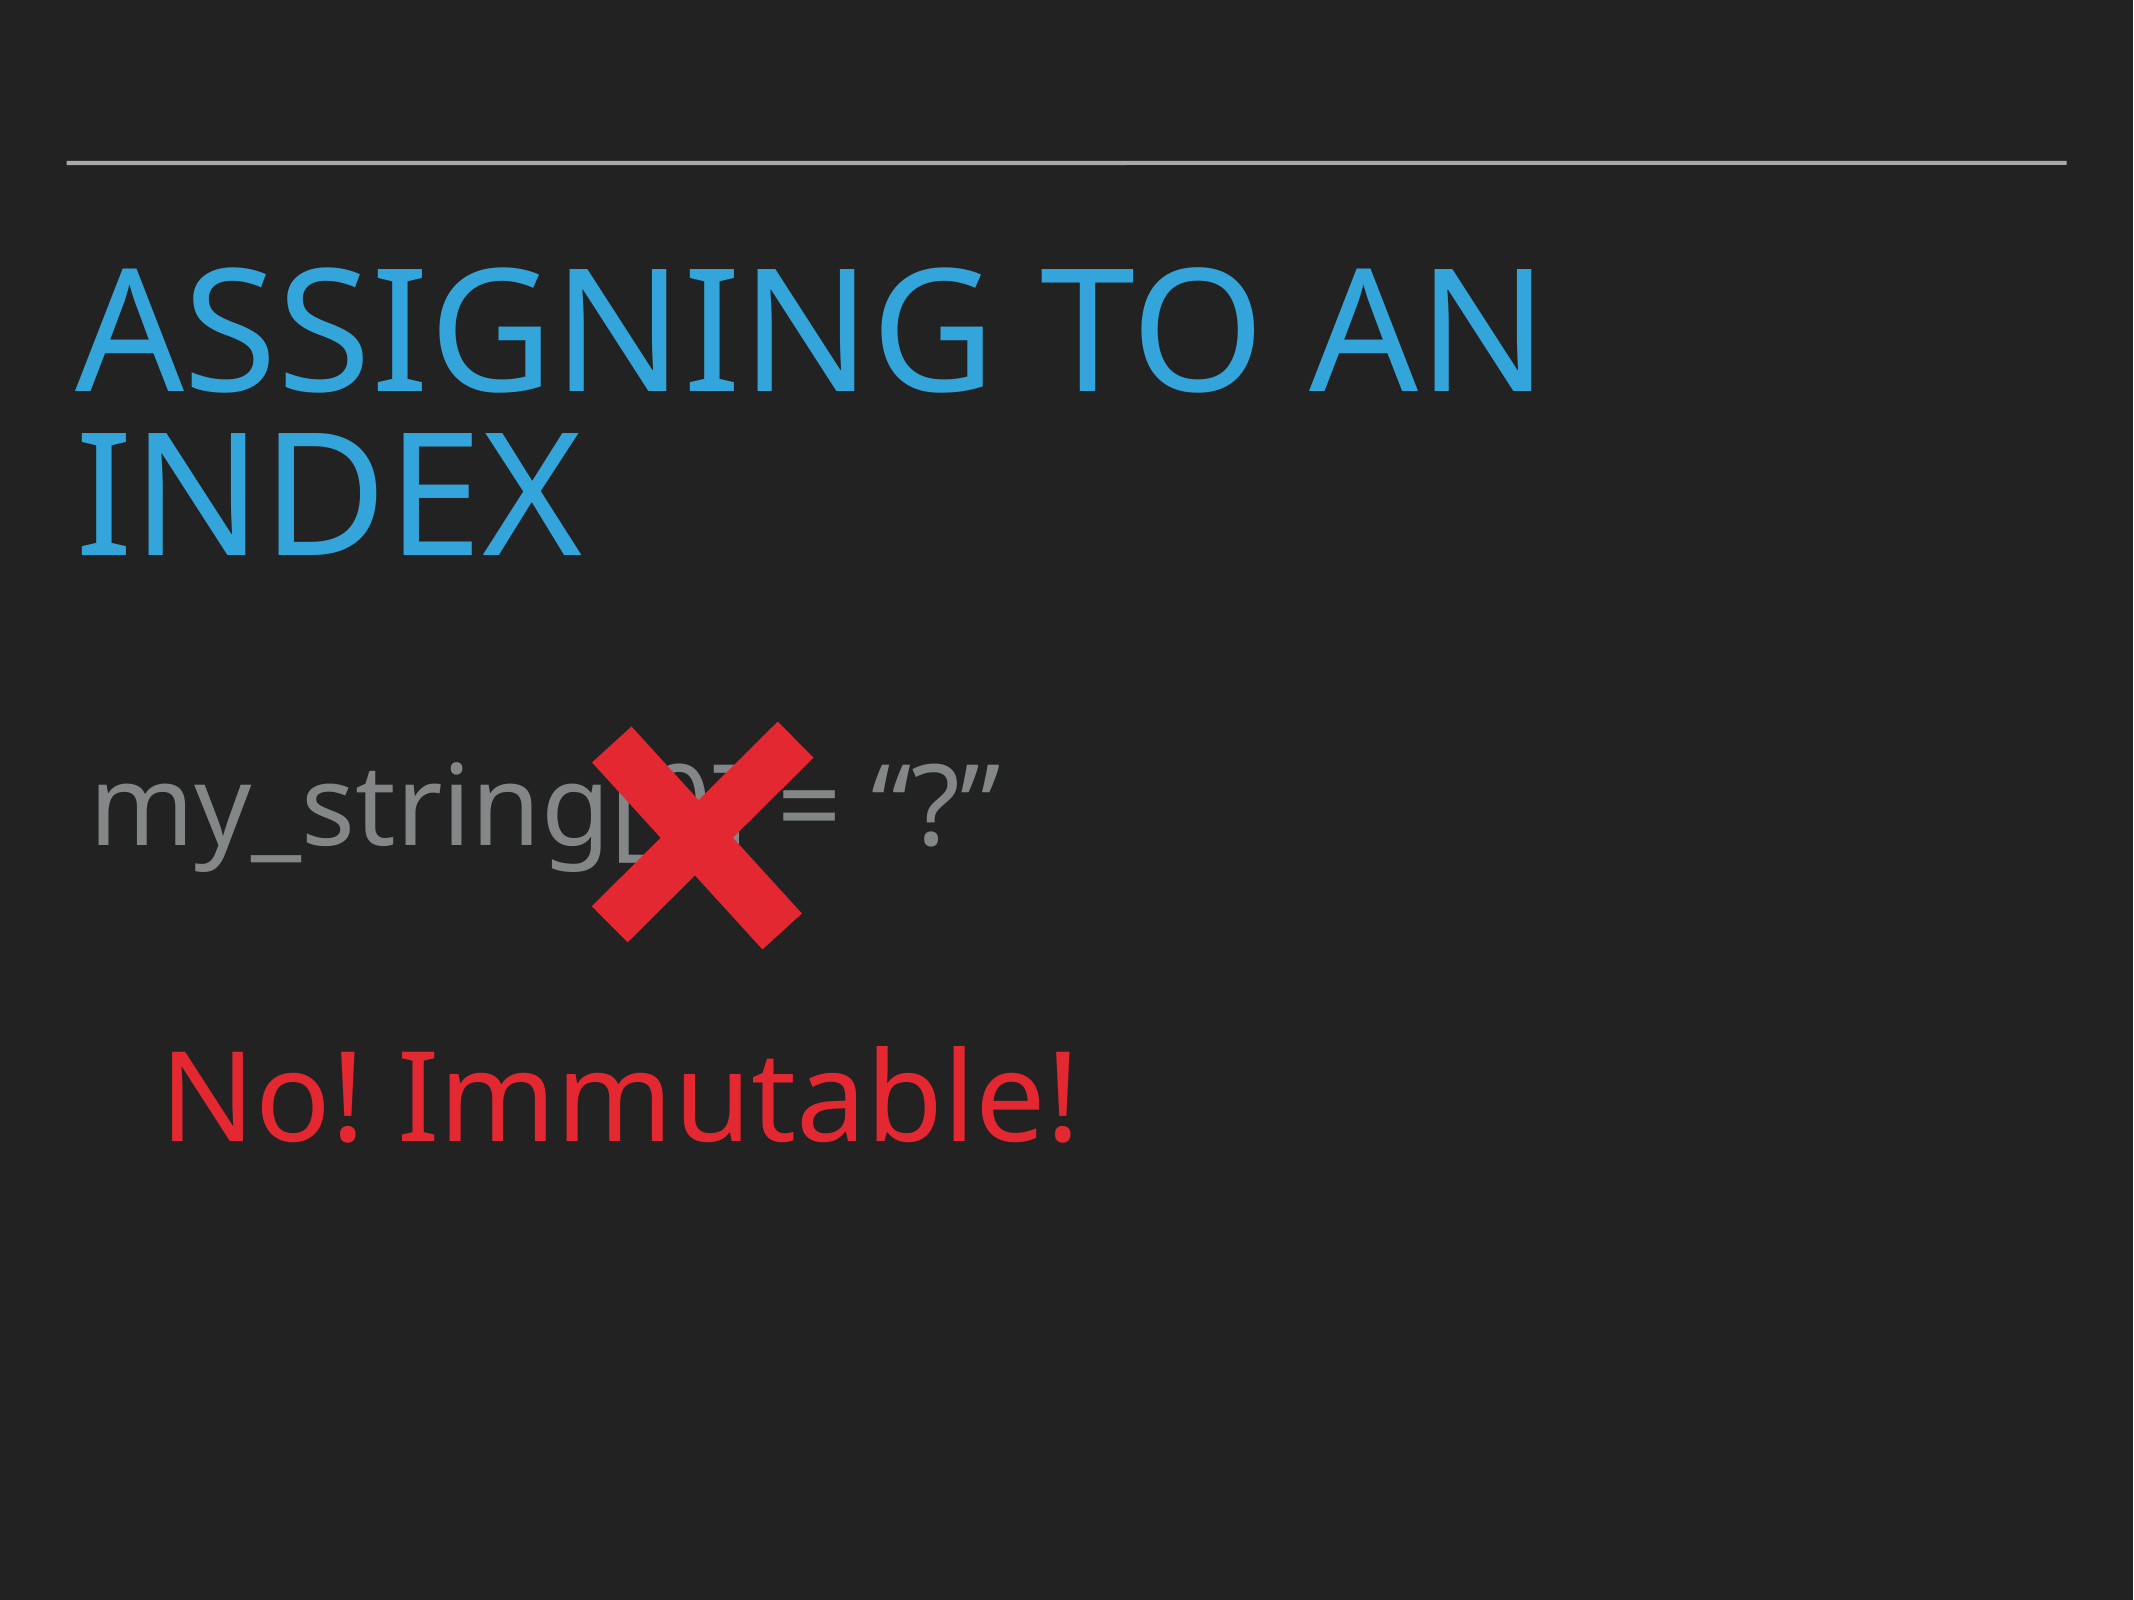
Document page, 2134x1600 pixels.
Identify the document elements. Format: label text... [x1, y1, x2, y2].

text_box my_string[0] = “?” [734, 724, 1978, 876]
text_box my_string[0] = “?” [81, 724, 774, 876]
title Assigning to an Index [66, 251, 2068, 445]
text_box [695, 838, 802, 950]
text_box [591, 721, 814, 943]
text_box No! Immutable! [152, 1007, 1122, 1175]
text_box [592, 726, 698, 838]
